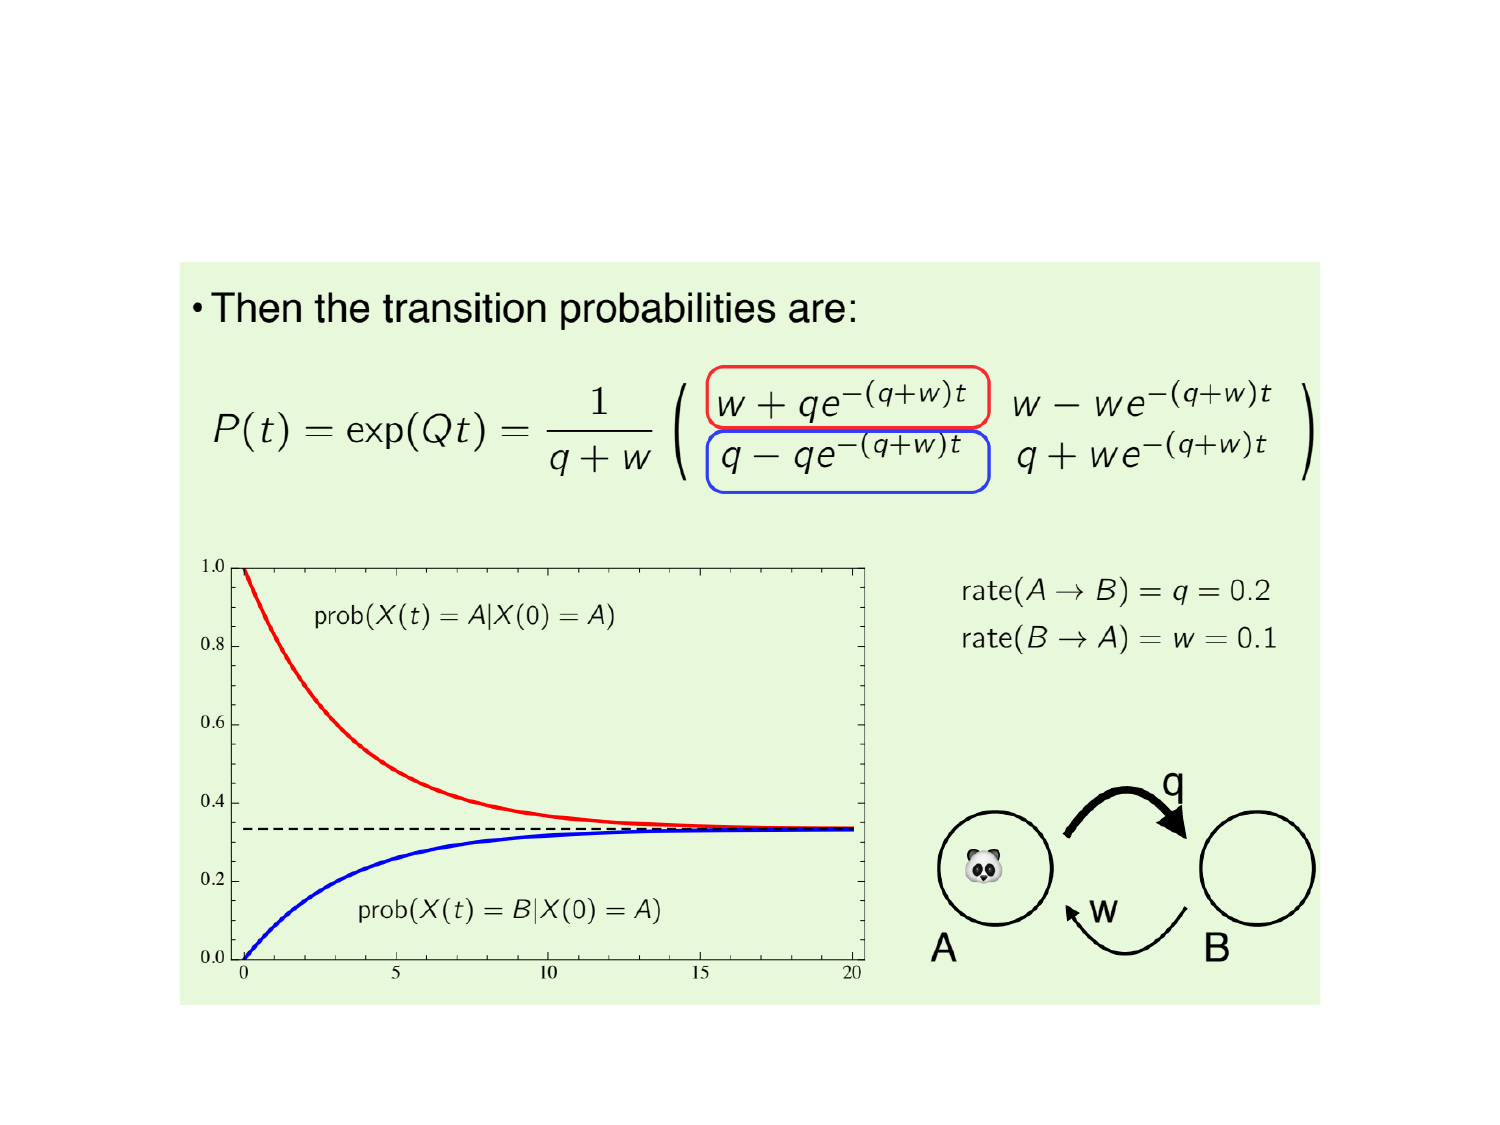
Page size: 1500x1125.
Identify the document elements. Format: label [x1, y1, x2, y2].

list [74, 262, 1426, 1006]
